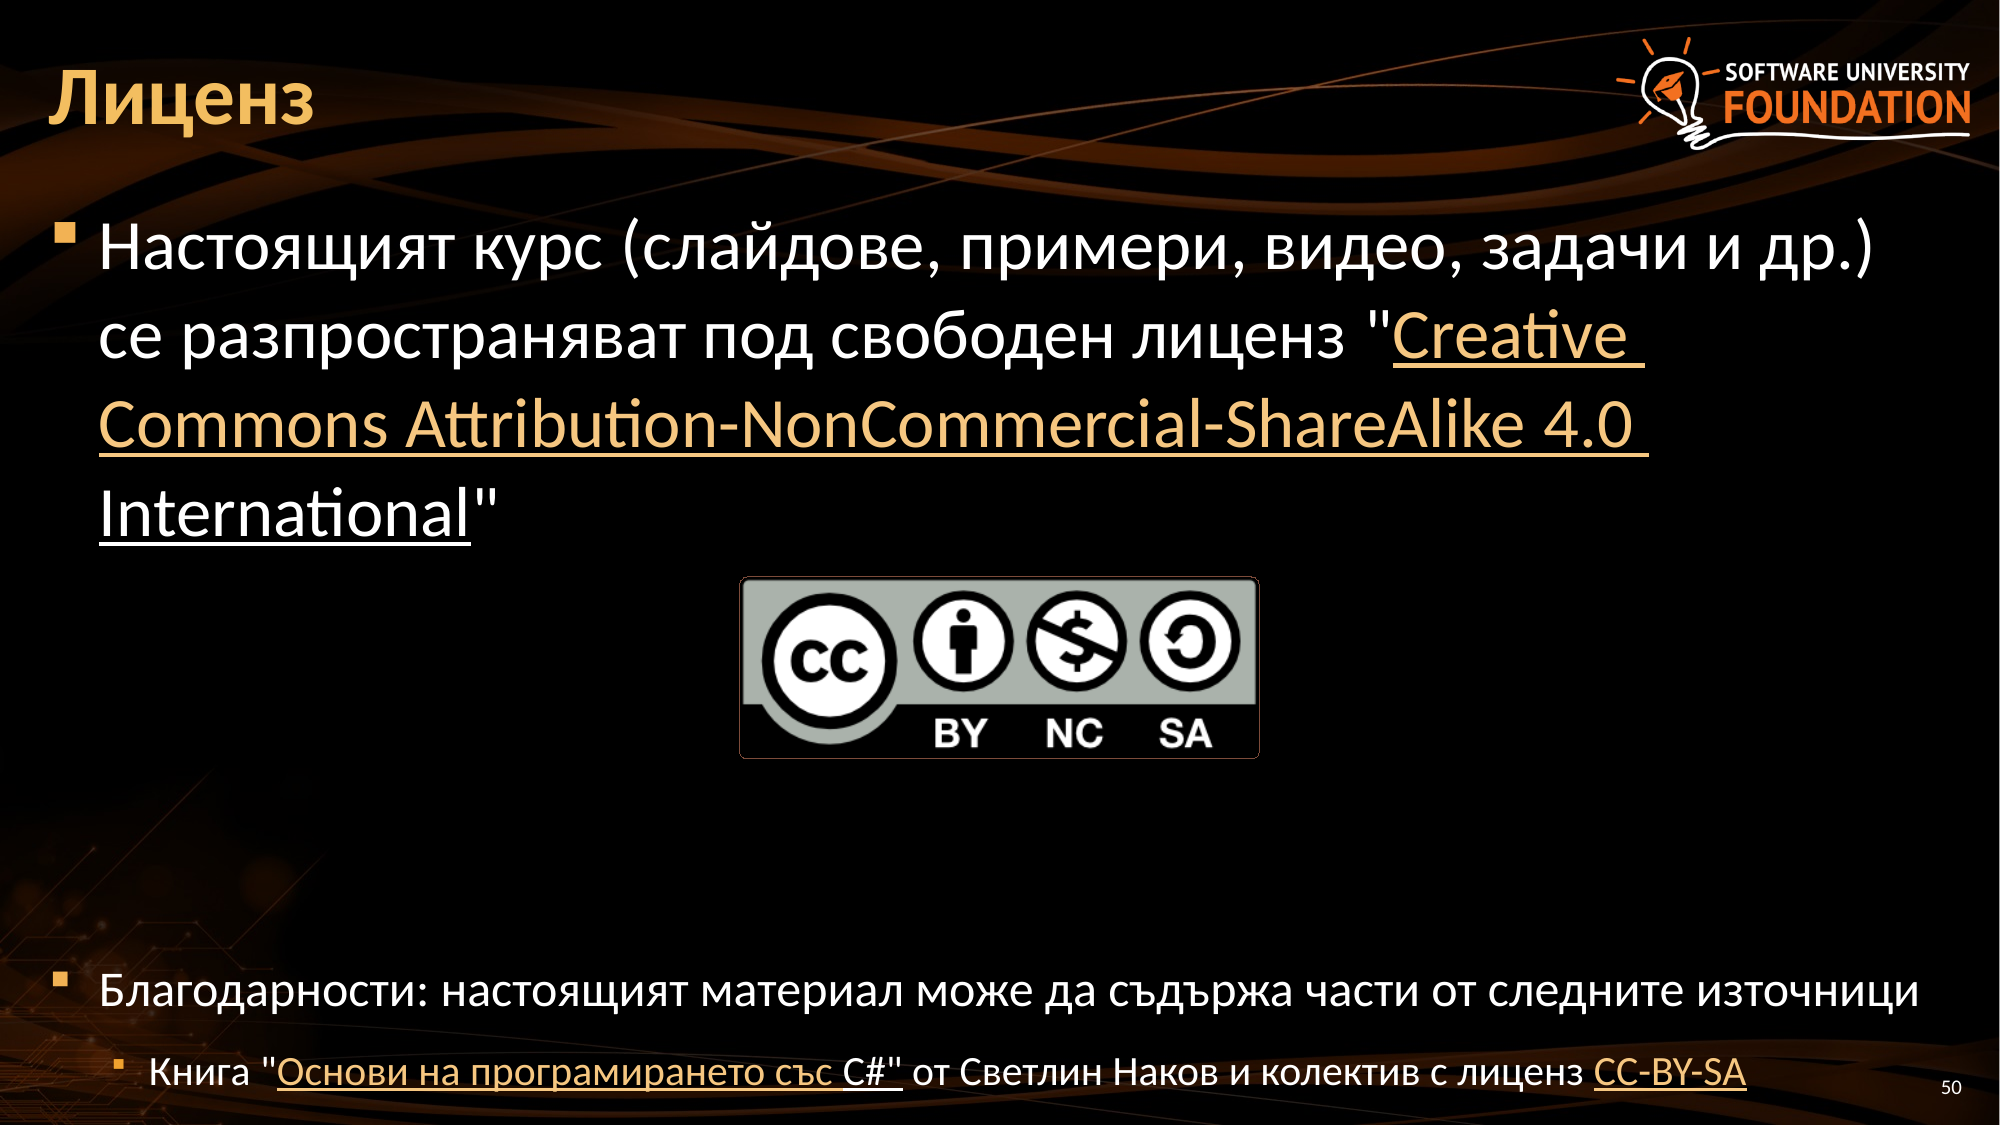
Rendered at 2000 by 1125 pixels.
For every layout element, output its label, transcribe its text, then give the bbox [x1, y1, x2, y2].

picture [0, 0, 2000, 1125]
title Лиценз [30, 6, 1602, 189]
list Настоящият курс (слайдове, примери, видео, задачи и др.) се разпространяват под свободен лиценз "Creative Commons Attribution-NonCommercial-ShareAlike 4.0 International" Благодарности: настоящият материал може да съдържа части от следните източници Книга "Основи на програмирането със C#" от Светлин Наков и колектив с лиценз CC-BY-SA [31, 188, 1968, 1103]
